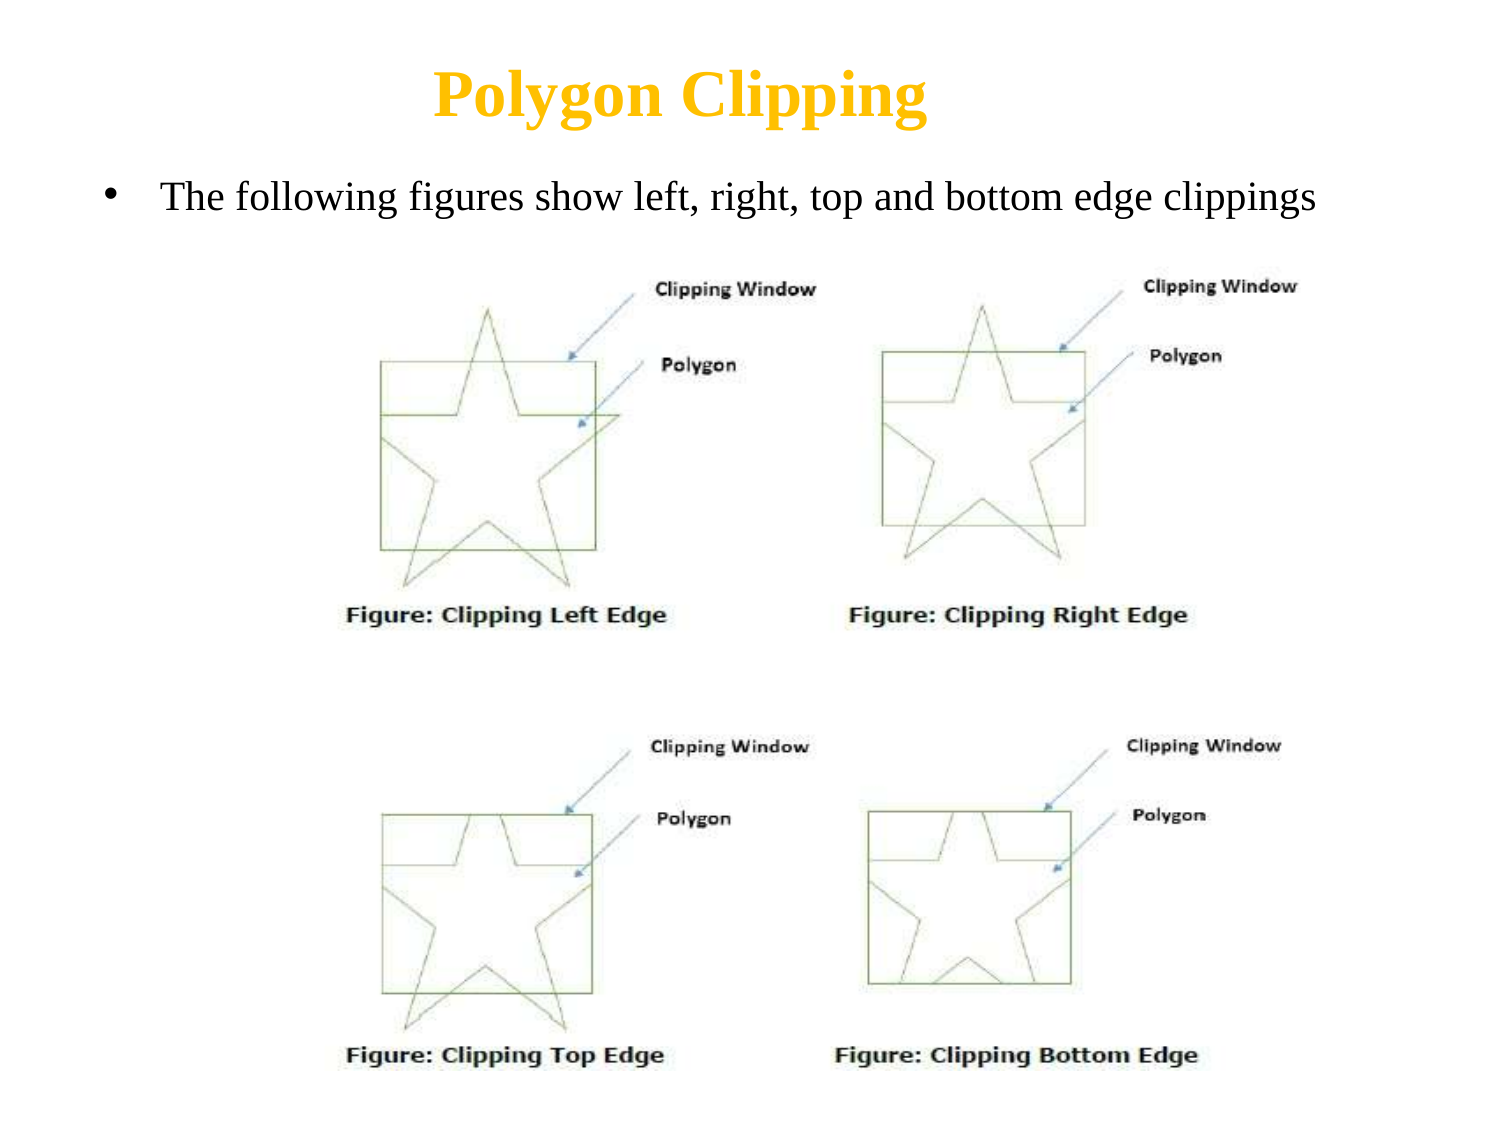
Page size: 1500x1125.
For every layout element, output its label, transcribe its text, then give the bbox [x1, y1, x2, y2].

list The following figures show left, right, top and bottom edge clippings [88, 160, 1439, 904]
picture [324, 243, 1301, 1071]
text_box Polygon Clipping [418, 42, 944, 138]
